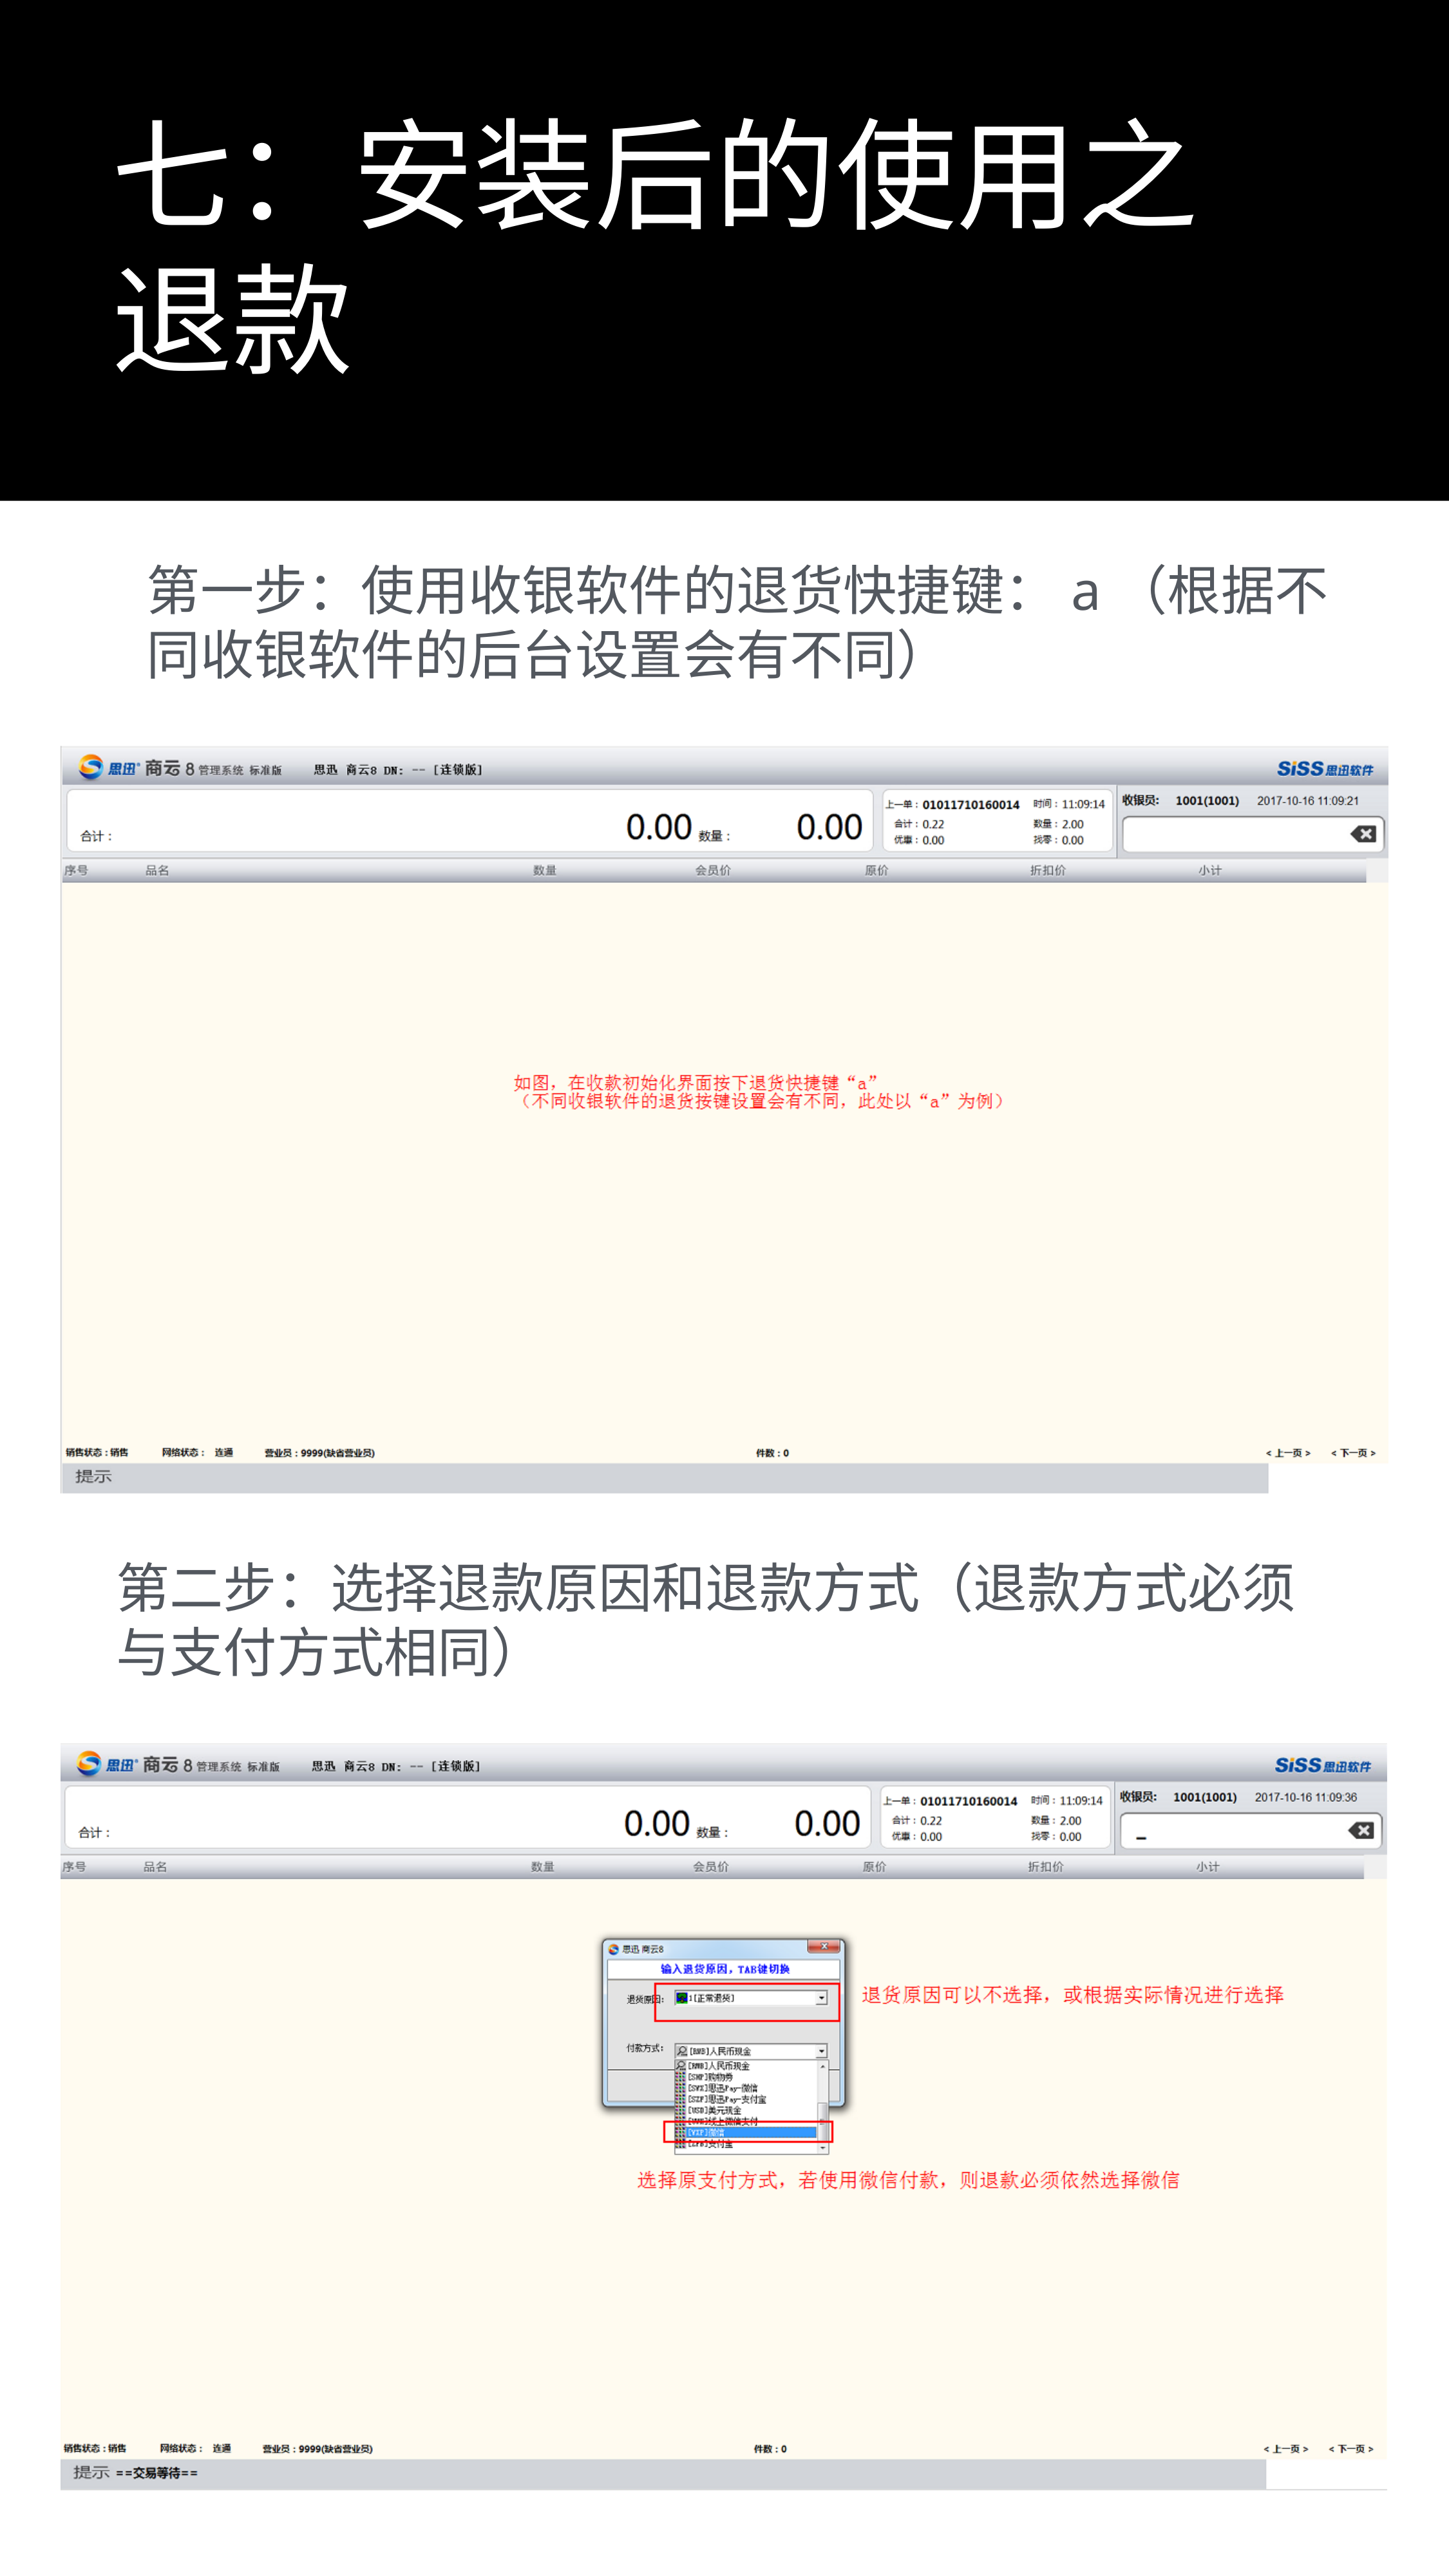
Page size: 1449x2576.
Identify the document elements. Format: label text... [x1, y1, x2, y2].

picture [61, 746, 1388, 1493]
picture [61, 1743, 1388, 2491]
text_box [0, 0, 1449, 501]
text_box 第二步：选择退款原因和退款方式（退款方式必须与支付方式相同） [110, 1548, 1339, 1689]
text_box 七：安装后的使用之 退款 [106, 93, 1204, 395]
text_box 第一步：使用收银软件的退货快捷键：a（根据不同收银软件的后台设置会有不同） [141, 551, 1369, 691]
